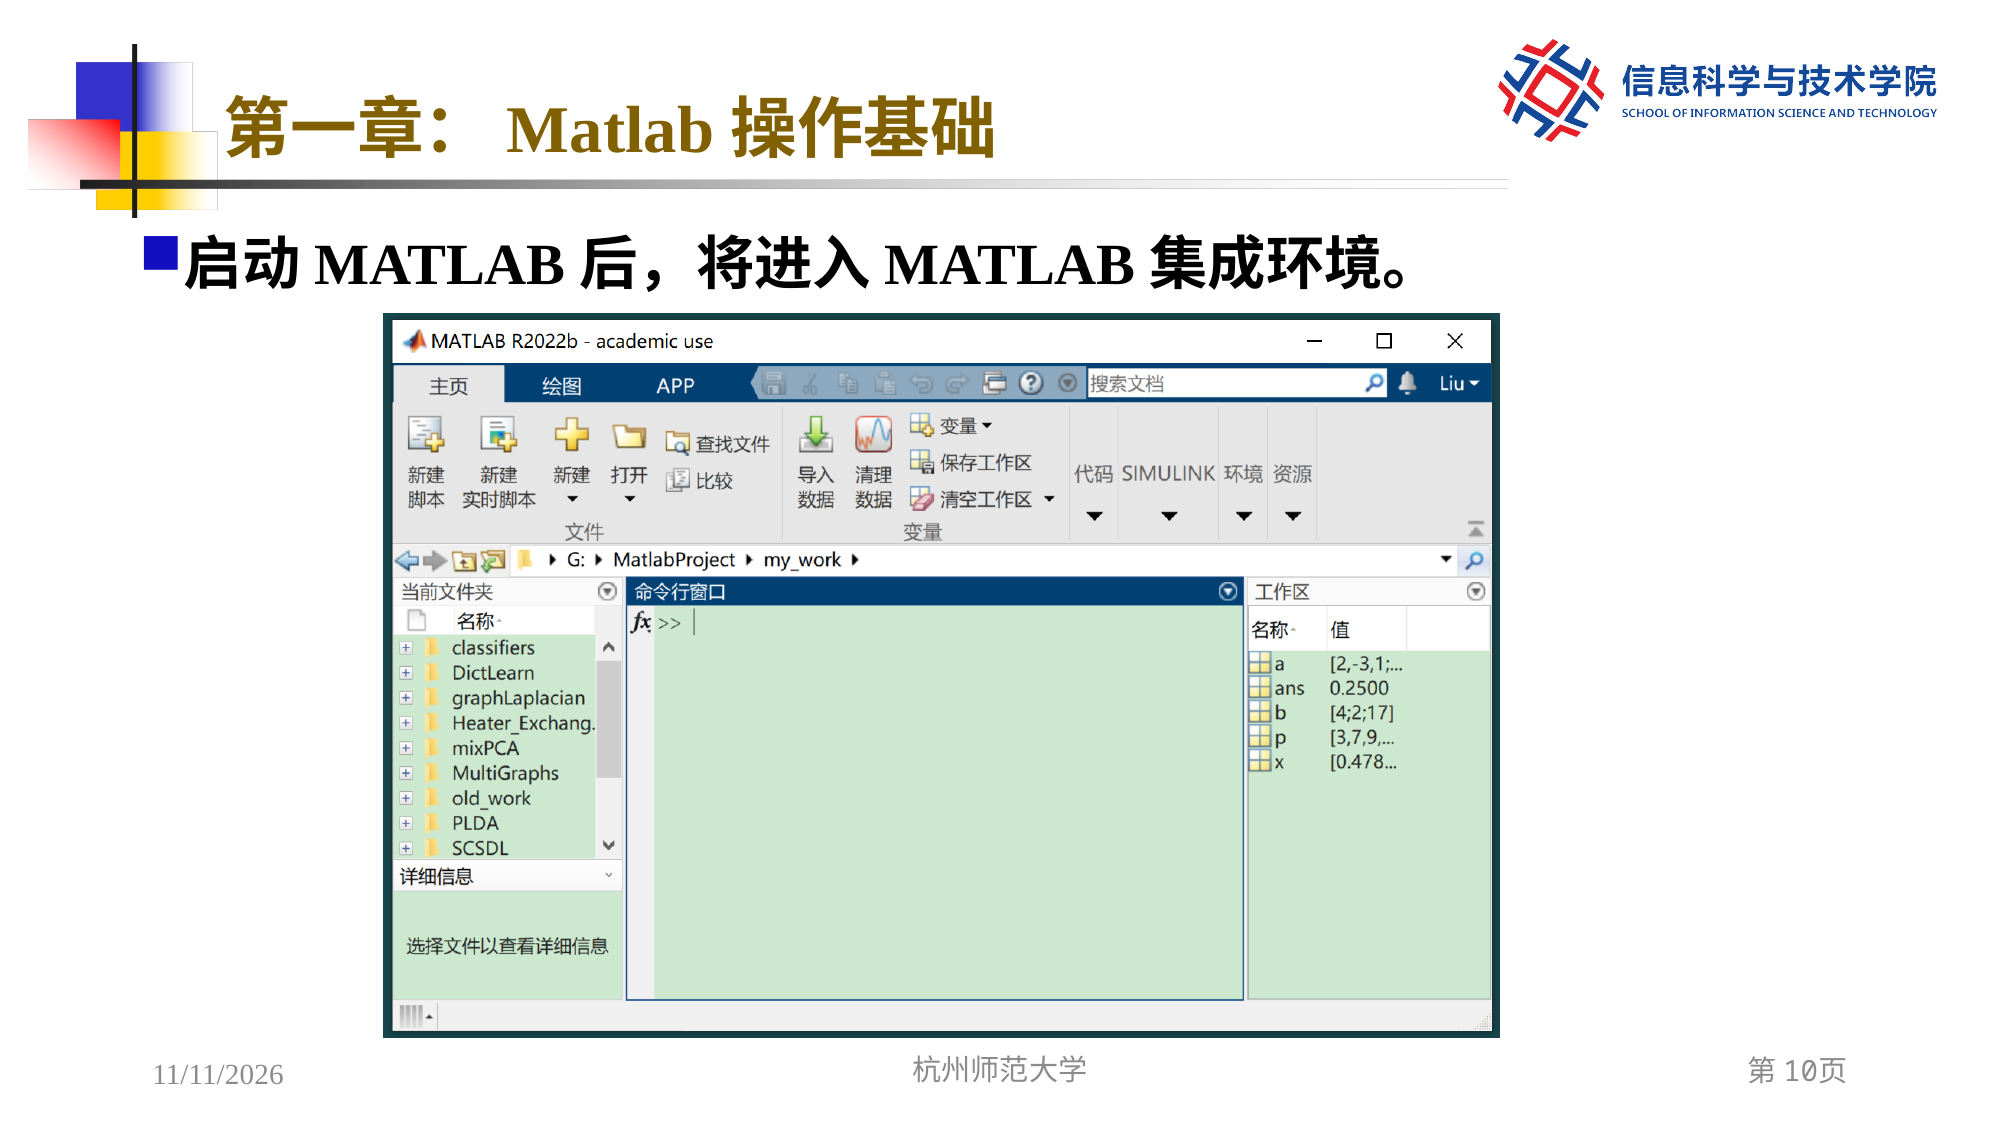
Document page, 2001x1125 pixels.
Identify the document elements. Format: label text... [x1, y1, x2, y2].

footer 杭州师范大学 [662, 1042, 1338, 1103]
title 第一章：Matlab操作基础 [208, 87, 1490, 176]
picture [383, 313, 1500, 1038]
slide_number 第10页 [1412, 1042, 1863, 1103]
list 启动MATLAB后，将进入MATLAB集成环境。 [87, 218, 1908, 1021]
picture [28, 39, 1937, 218]
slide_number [137, 1042, 588, 1103]
